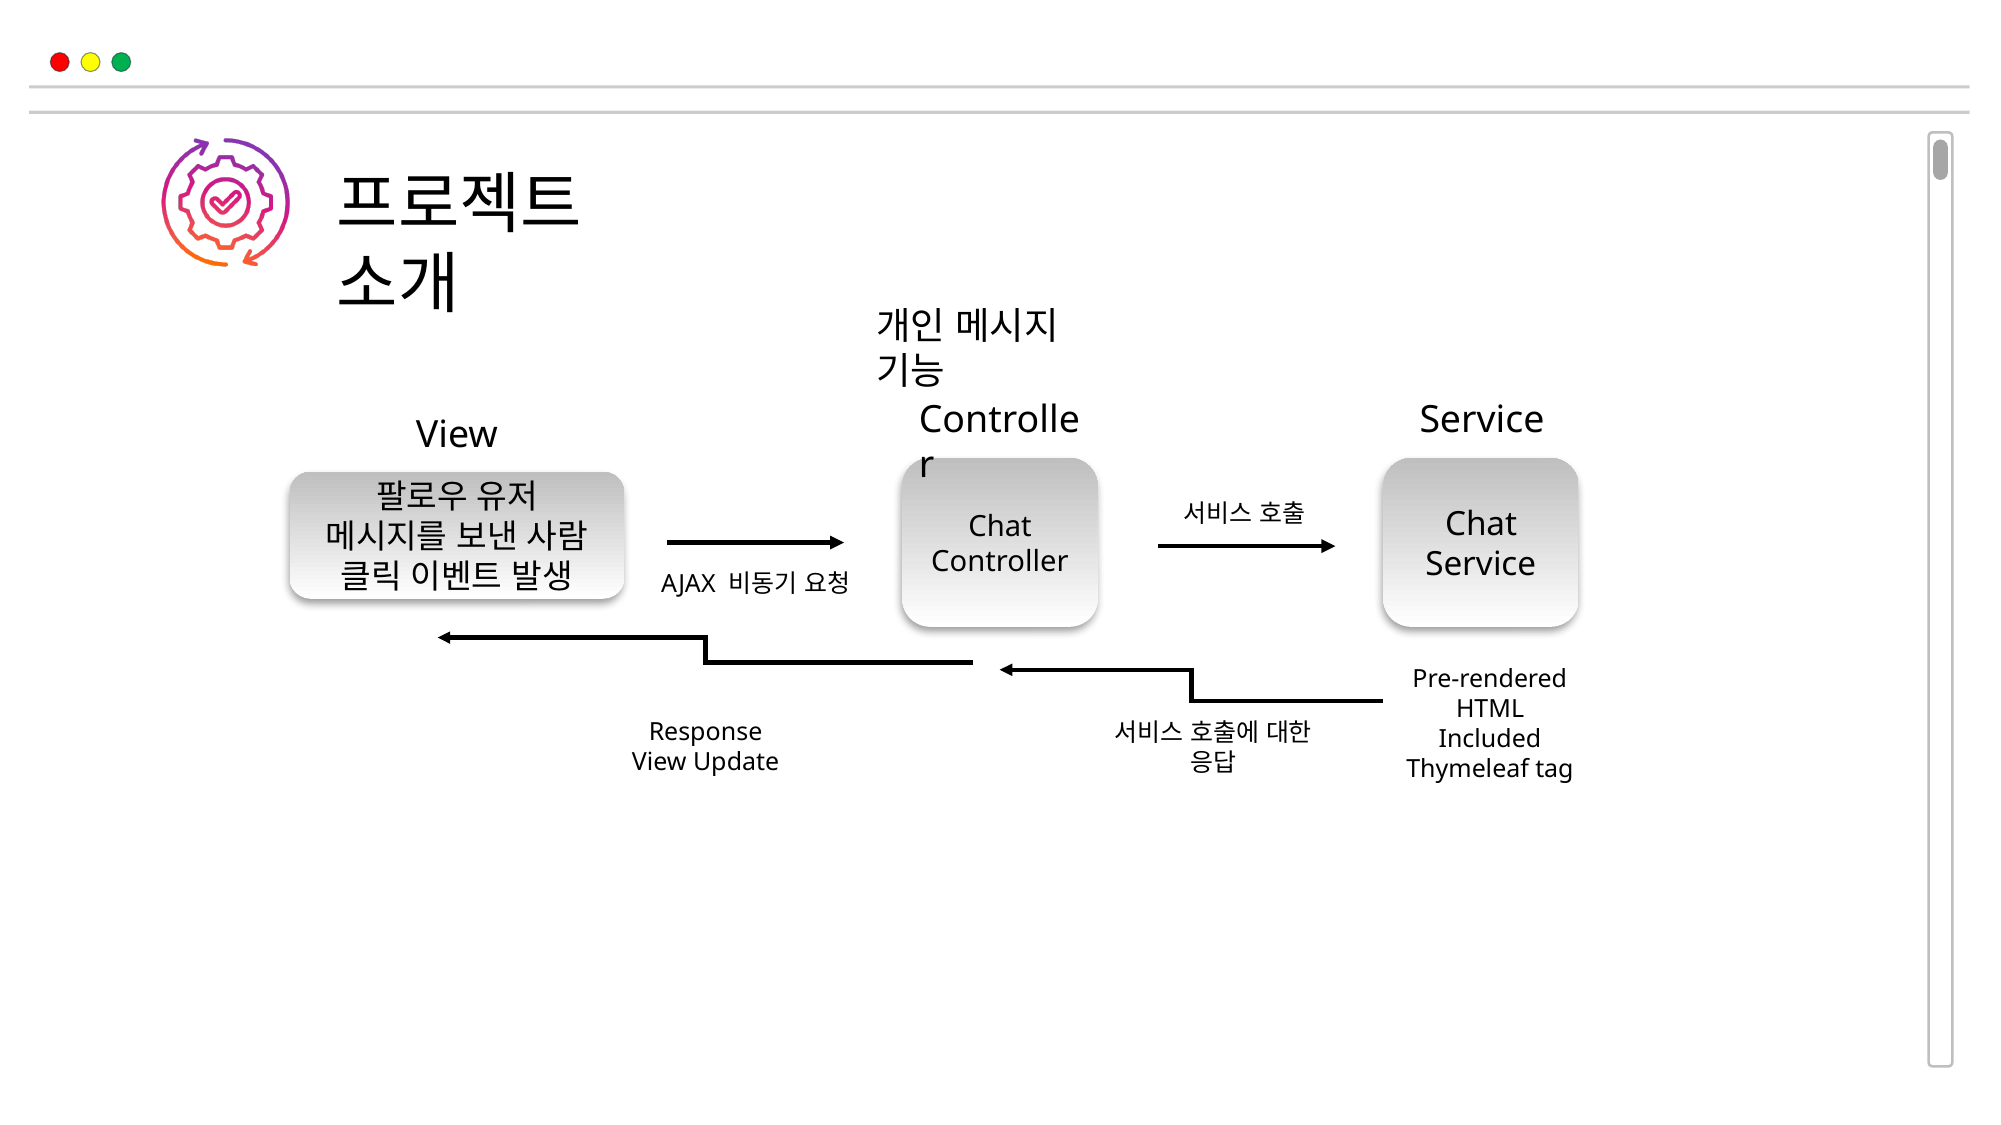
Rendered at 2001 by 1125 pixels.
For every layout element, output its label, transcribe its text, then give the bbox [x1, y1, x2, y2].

picture [132, 117, 319, 286]
text_box Chat Controller [900, 472, 1100, 629]
text_box 프로젝트 소개 [321, 153, 721, 329]
text_box Response View Update [590, 708, 692, 783]
text_box Controller [904, 400, 1100, 492]
text_box View [400, 402, 513, 463]
text_box AJAX 비동기 요청 [640, 560, 692, 606]
text_box 서비스 호출 [1129, 489, 1360, 535]
text_box Service [1404, 387, 1564, 447]
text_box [999, 669, 1384, 702]
text_box 개인 메시지 기능 [861, 294, 1139, 400]
text_box Pre-rendered HTML Included Thymeleaf tag [1374, 655, 1606, 790]
text_box AJAX 비동기 요청 [719, 560, 871, 606]
text_box Chat Service [1381, 456, 1581, 629]
text_box Response View Update [719, 708, 821, 783]
text_box 서비스 호출에 대한 응답 [1079, 708, 1347, 784]
text_box 팔로우 유저 메시지를 보낸 사람 클릭 이벤트 발생 [288, 470, 626, 601]
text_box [692, 381, 719, 919]
